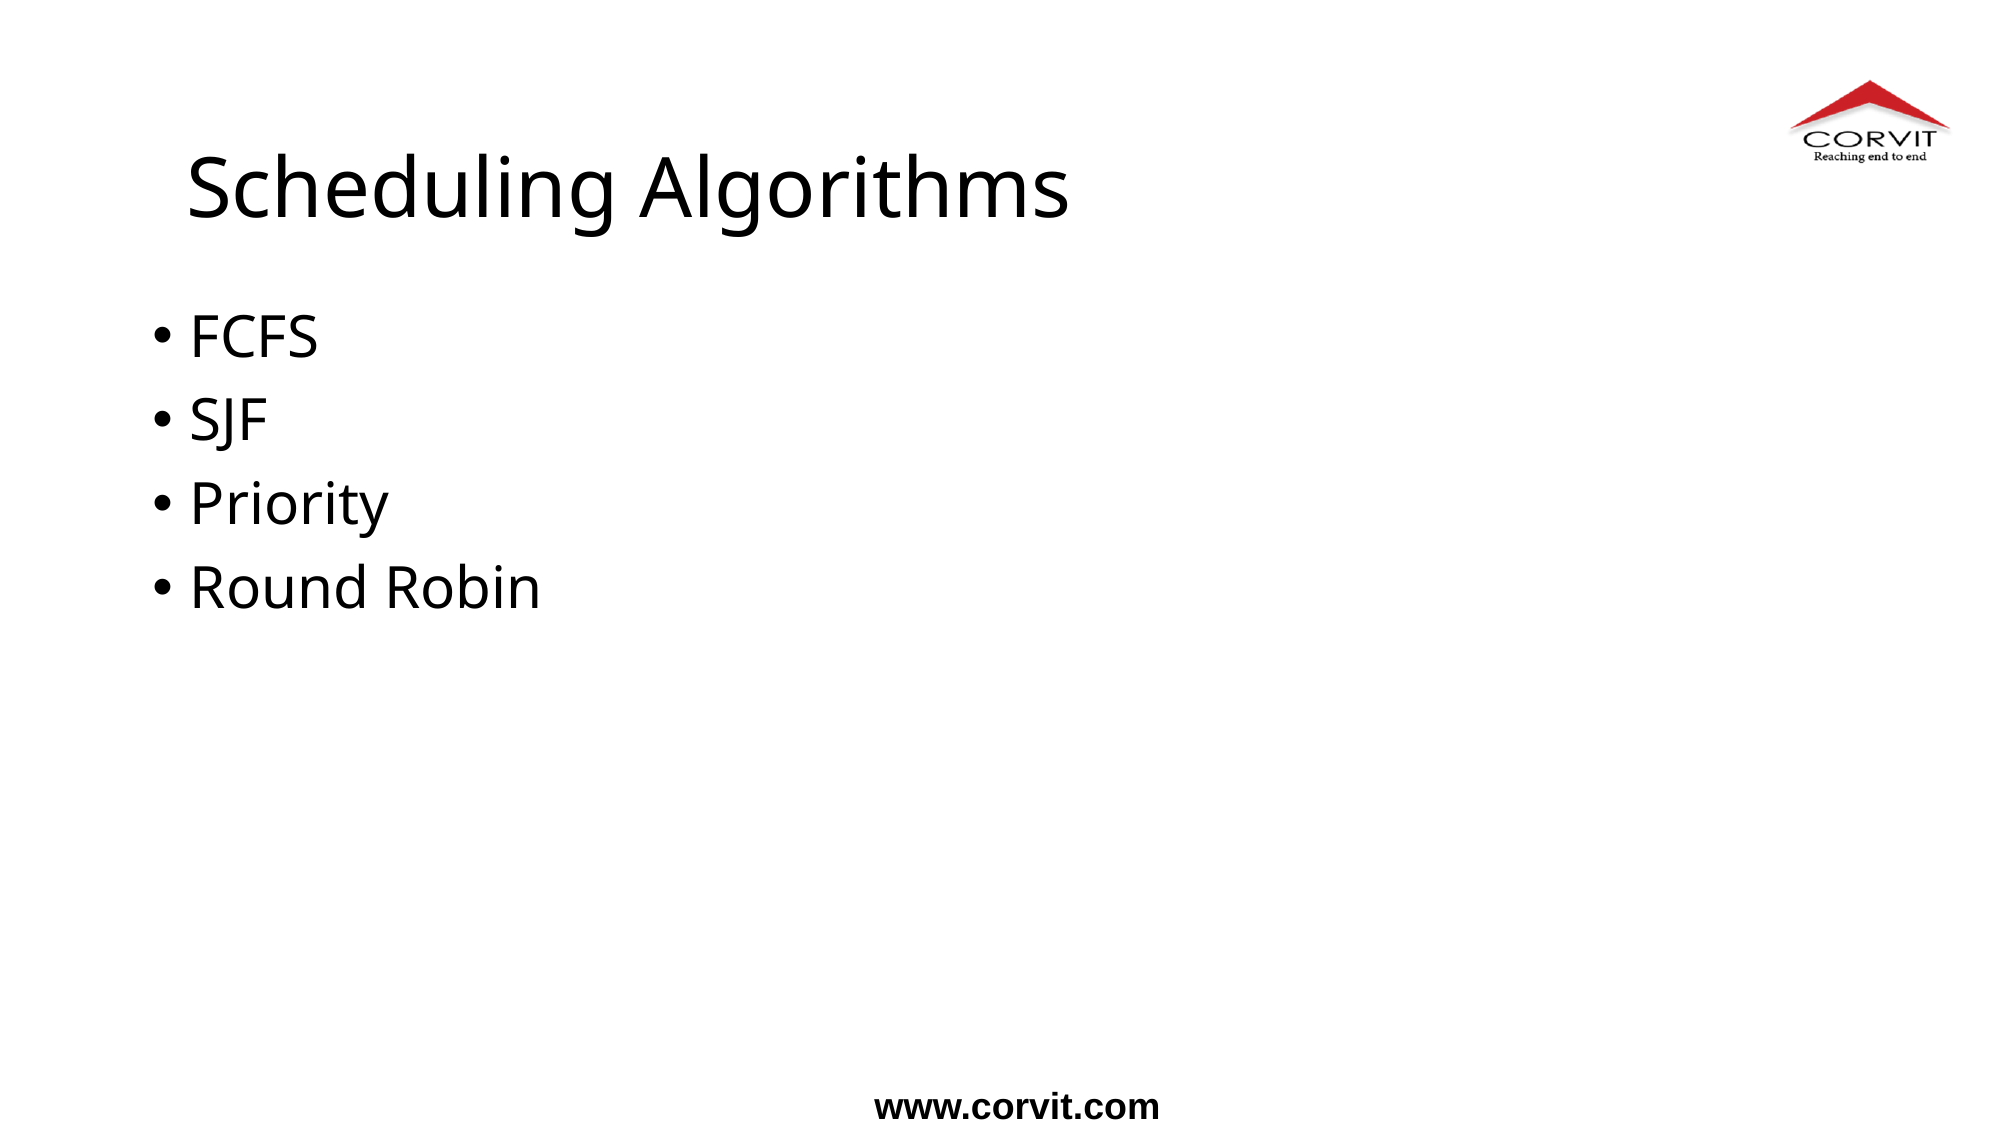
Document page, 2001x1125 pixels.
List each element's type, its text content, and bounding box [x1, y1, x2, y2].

picture [1785, 77, 1953, 167]
text_box www.corvit.com [34, 1074, 2000, 1125]
list FCFS SJF Priority Round Robin [137, 299, 1863, 1014]
title Scheduling Algorithms [171, 82, 1897, 300]
